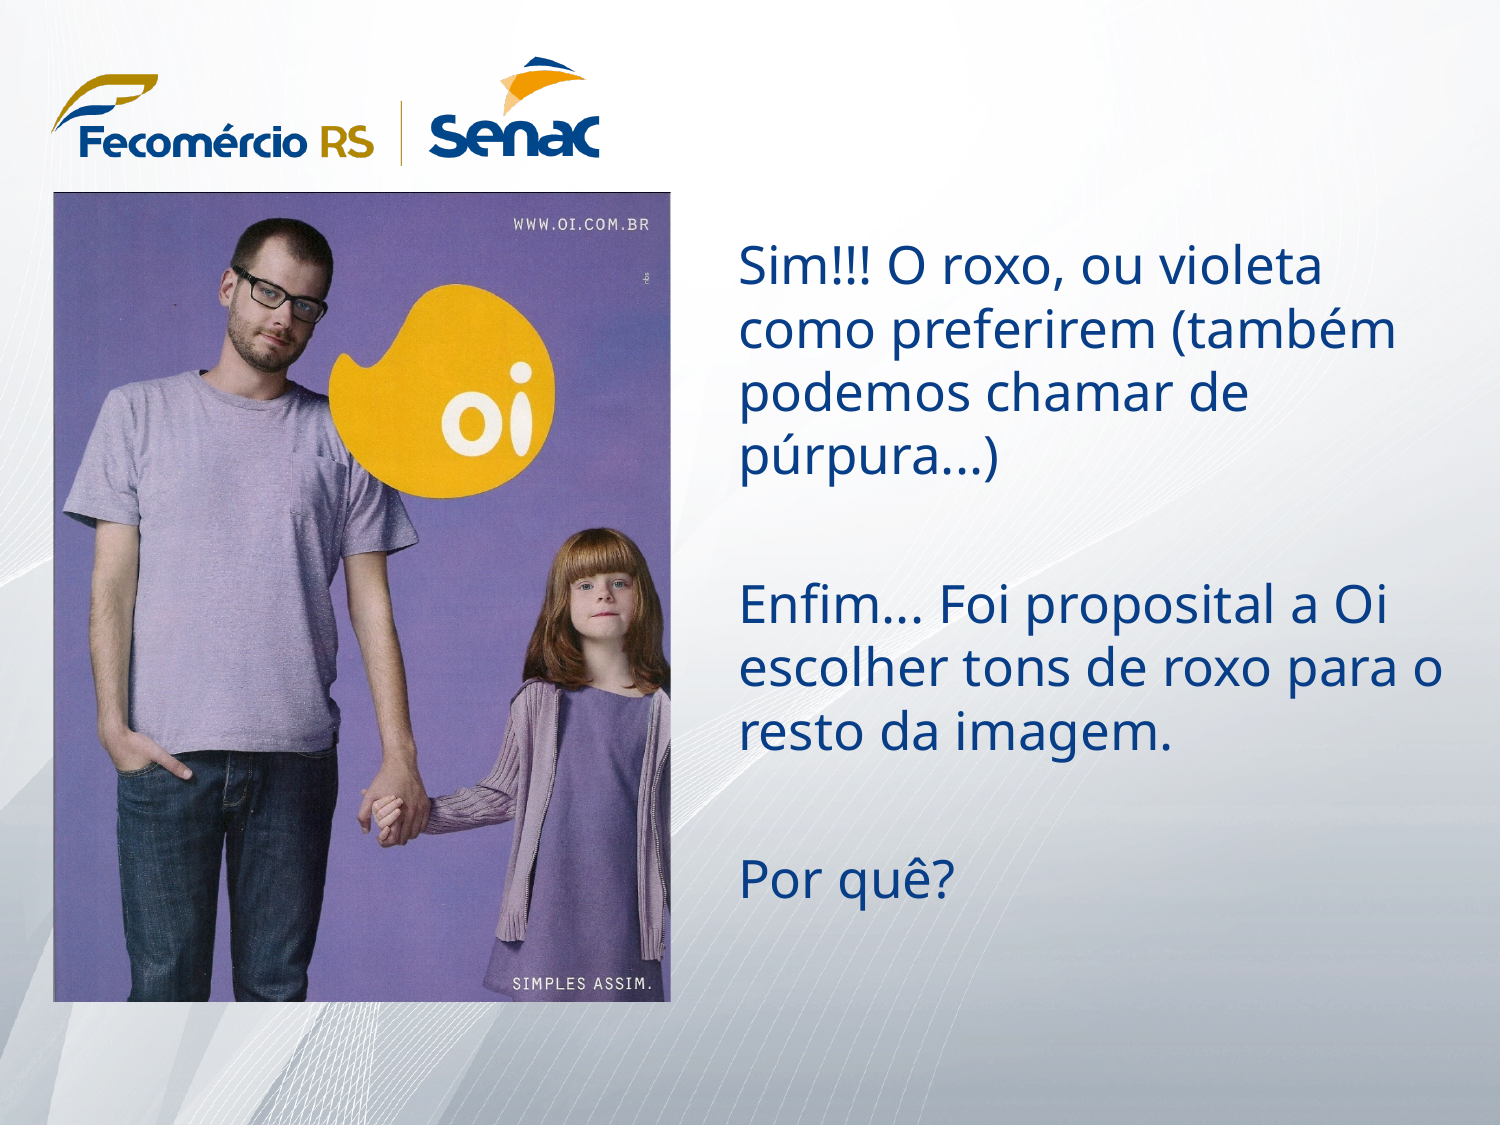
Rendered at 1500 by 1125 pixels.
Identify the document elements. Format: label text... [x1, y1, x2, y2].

picture [0, 0, 1500, 1125]
list Sim!!! O roxo, ou violeta como preferirem (também podemos chamar de púrpura...) Enfim... Foi proposital a Oi escolher tons de roxo para o resto da imagem. Por quê? [738, 231, 1462, 1025]
